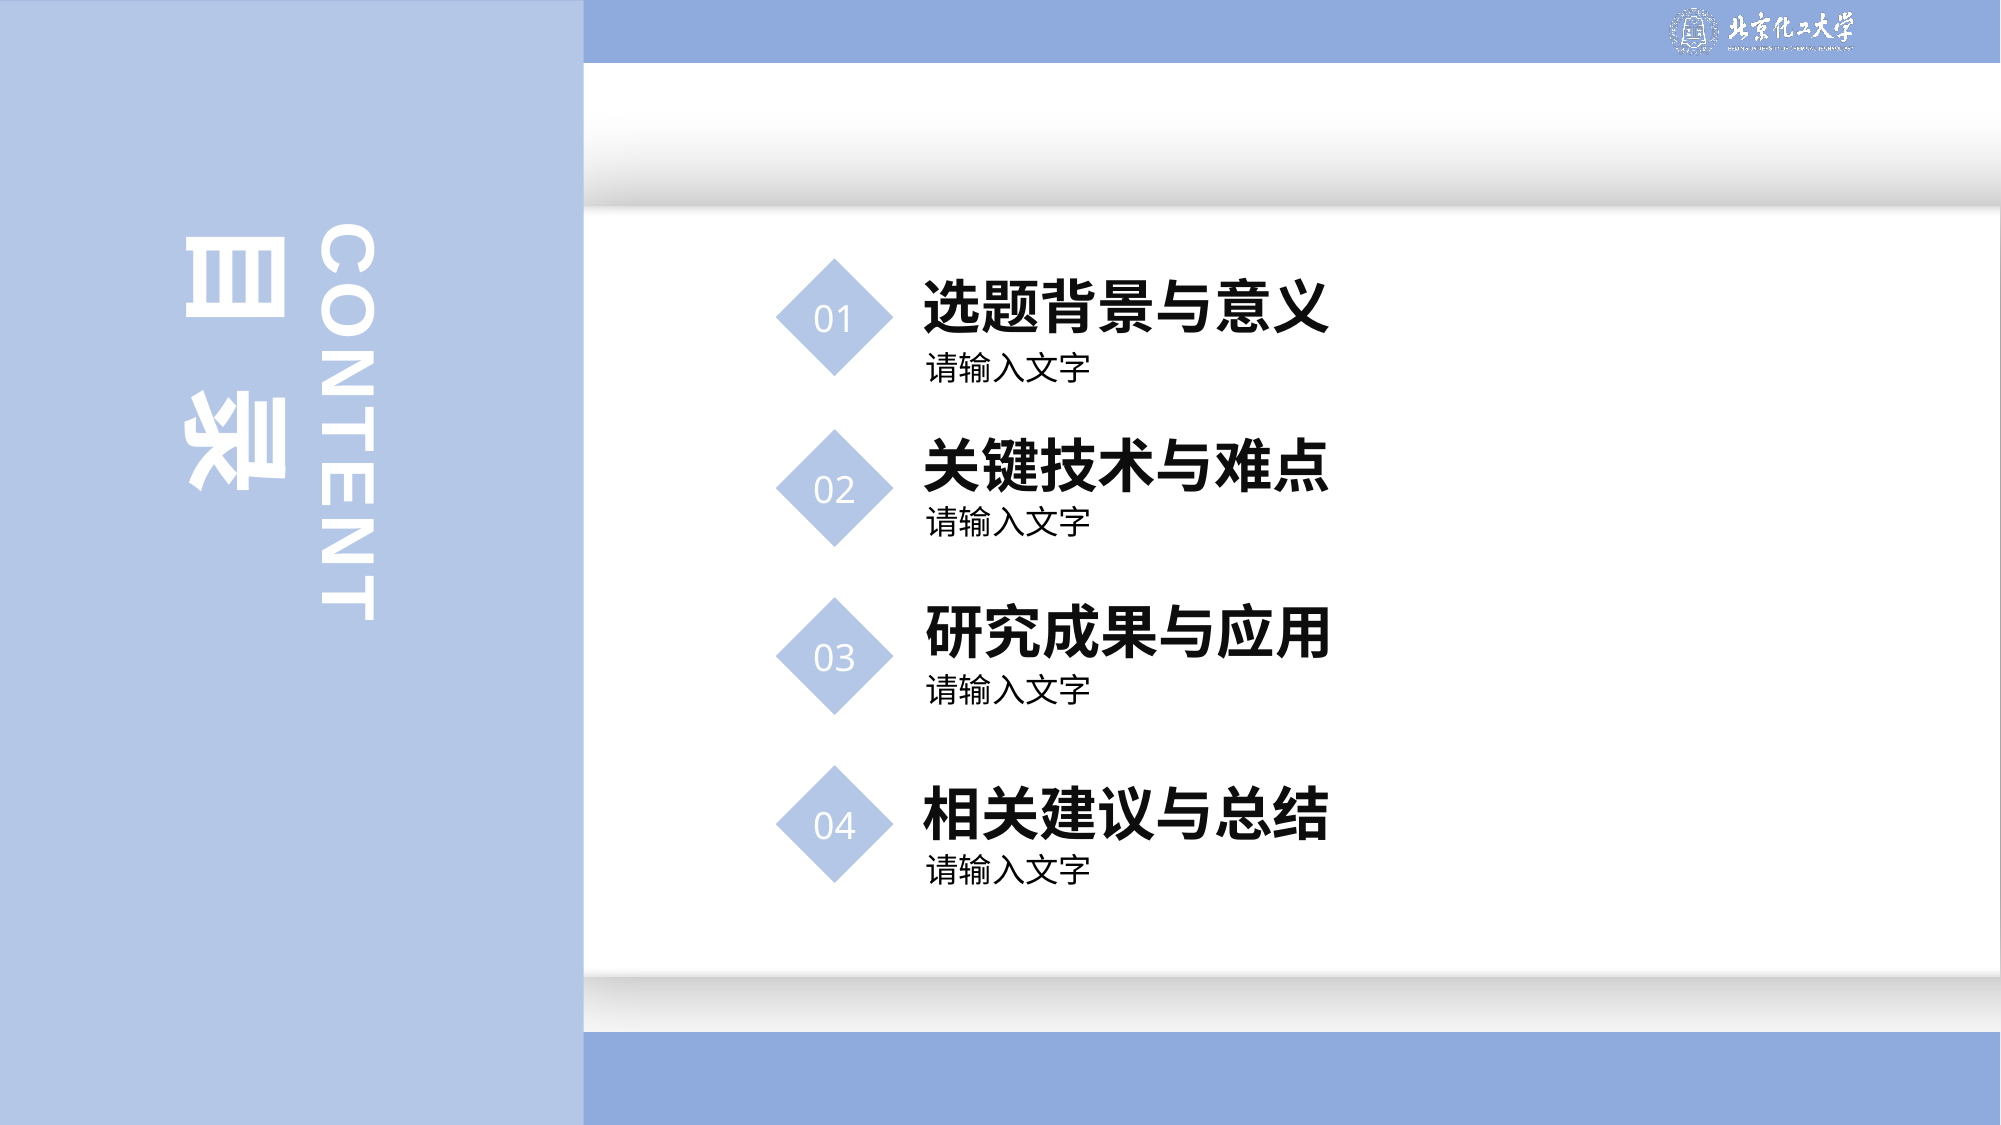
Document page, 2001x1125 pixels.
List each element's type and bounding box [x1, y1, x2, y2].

text_box [775, 765, 1754, 896]
text_box [775, 258, 1856, 393]
text_box [775, 429, 1856, 547]
text_box [775, 597, 1776, 715]
